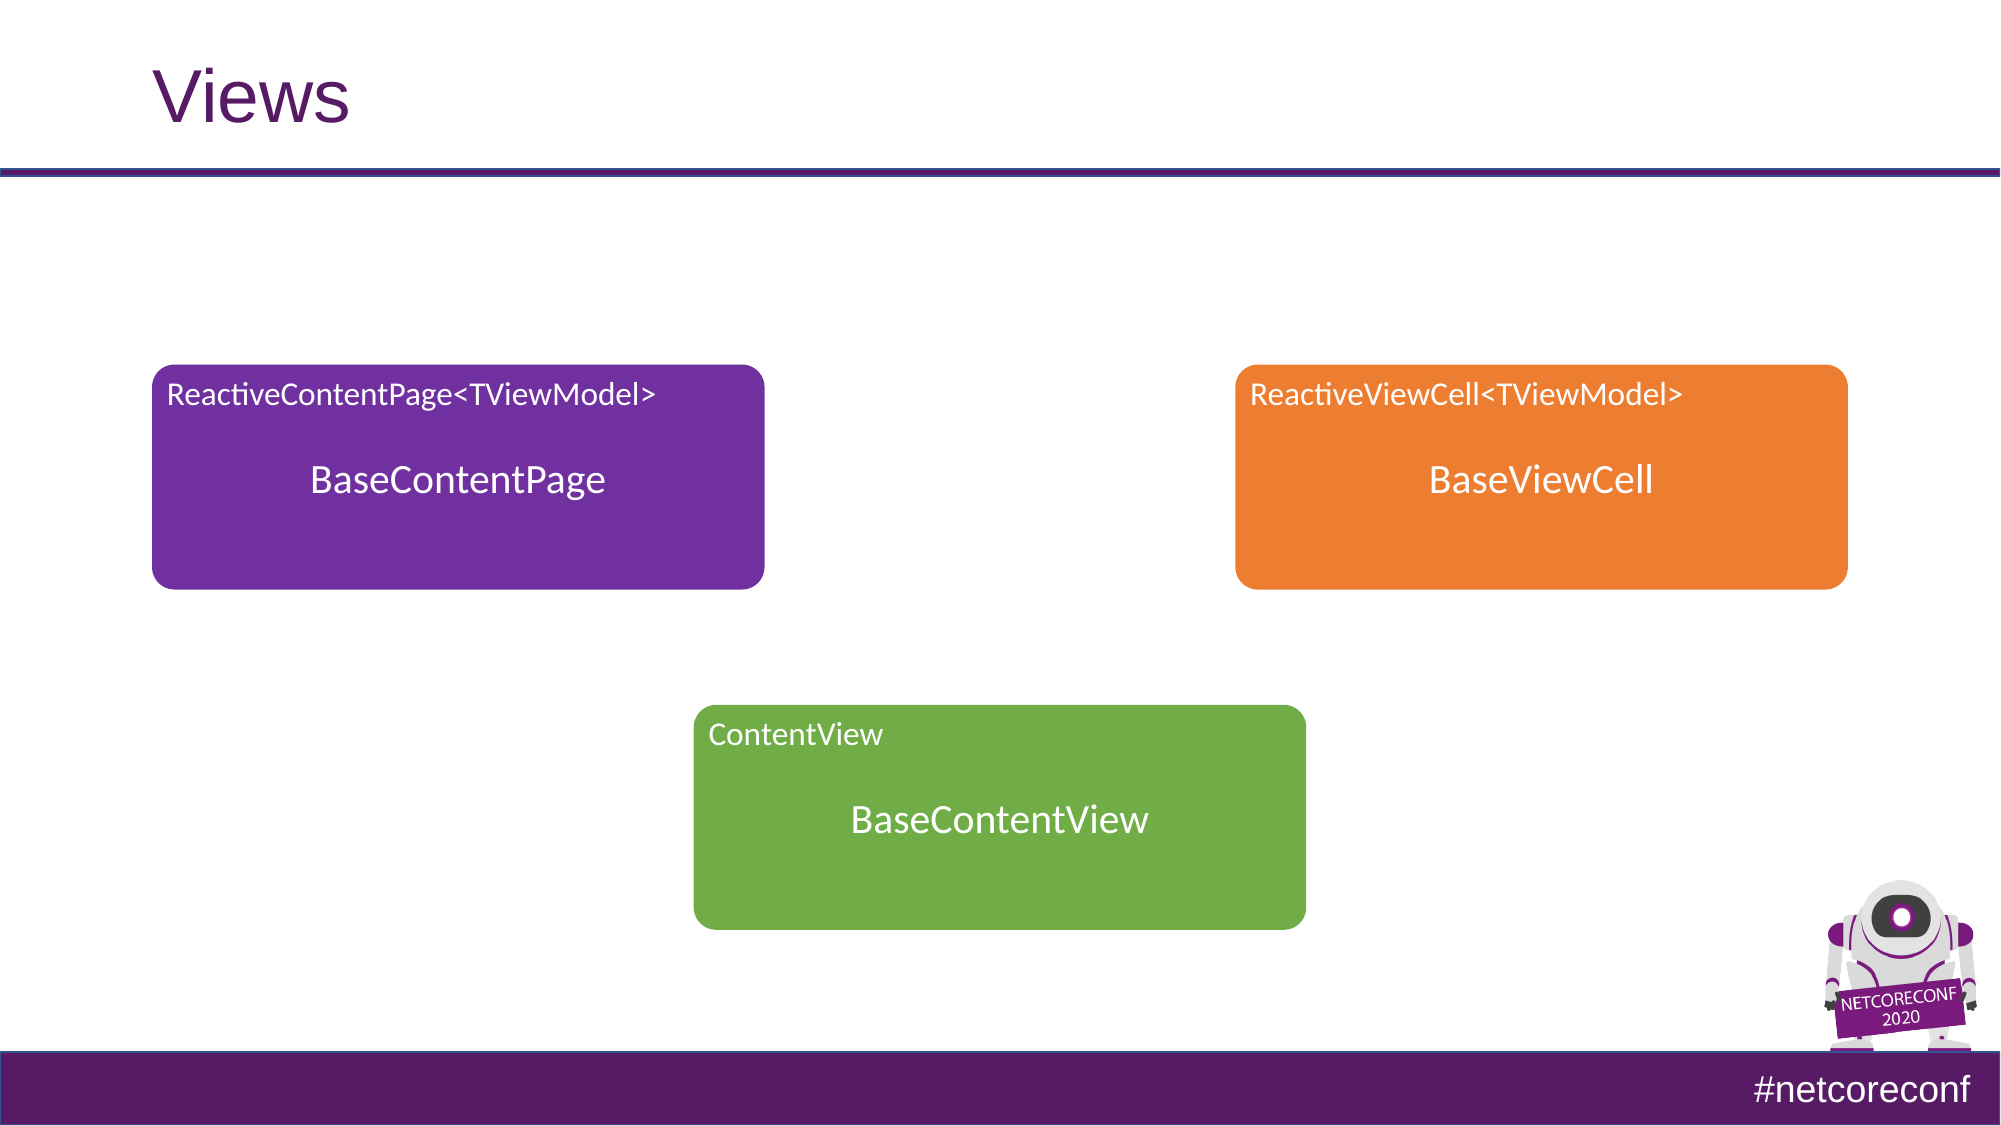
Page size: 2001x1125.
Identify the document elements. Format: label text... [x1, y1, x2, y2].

text_box ContentView [693, 704, 1282, 760]
text_box BaseViewCell [1235, 364, 1848, 590]
text_box BaseContentPage [152, 364, 765, 590]
text_box BaseContentView [693, 704, 1307, 930]
text_box ReactiveViewCell<TViewModel> [1235, 364, 1823, 420]
text_box ReactiveContentPage<TViewModel> [152, 364, 740, 420]
picture [1824, 880, 1977, 1051]
title Views [137, 20, 1863, 176]
